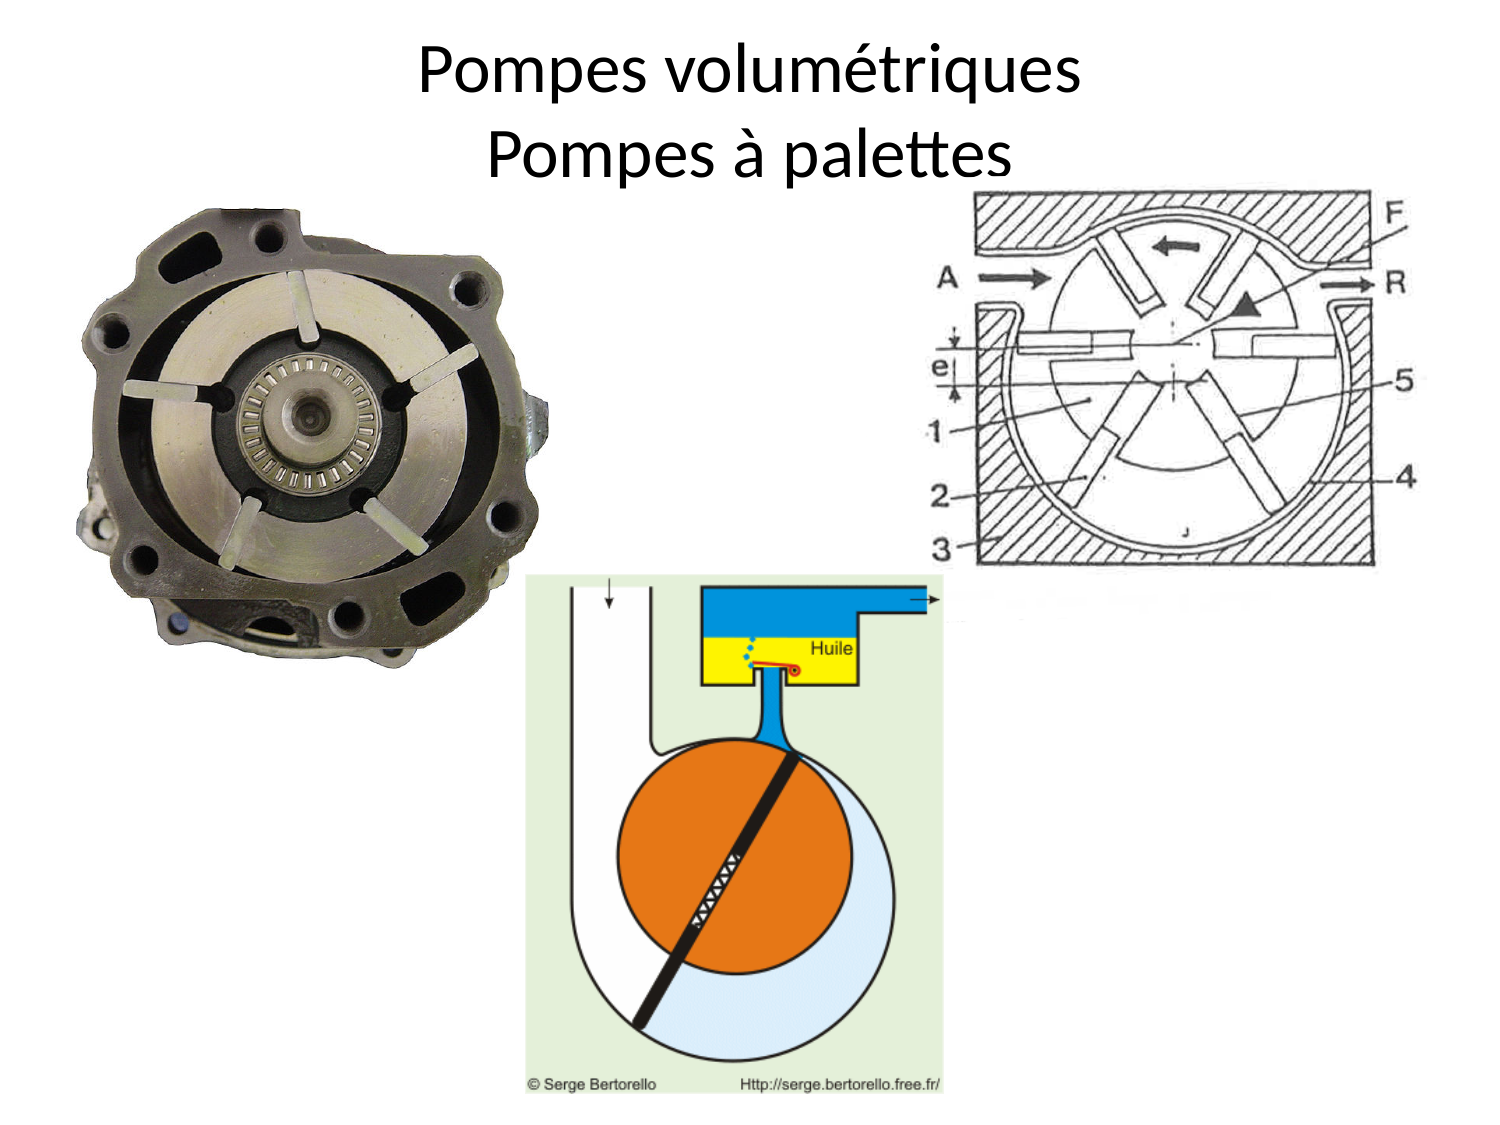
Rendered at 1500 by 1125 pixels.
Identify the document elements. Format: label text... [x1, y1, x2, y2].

title Pompes volumétriques Pompes à palettes [75, 12, 1425, 200]
picture [76, 162, 1461, 1095]
